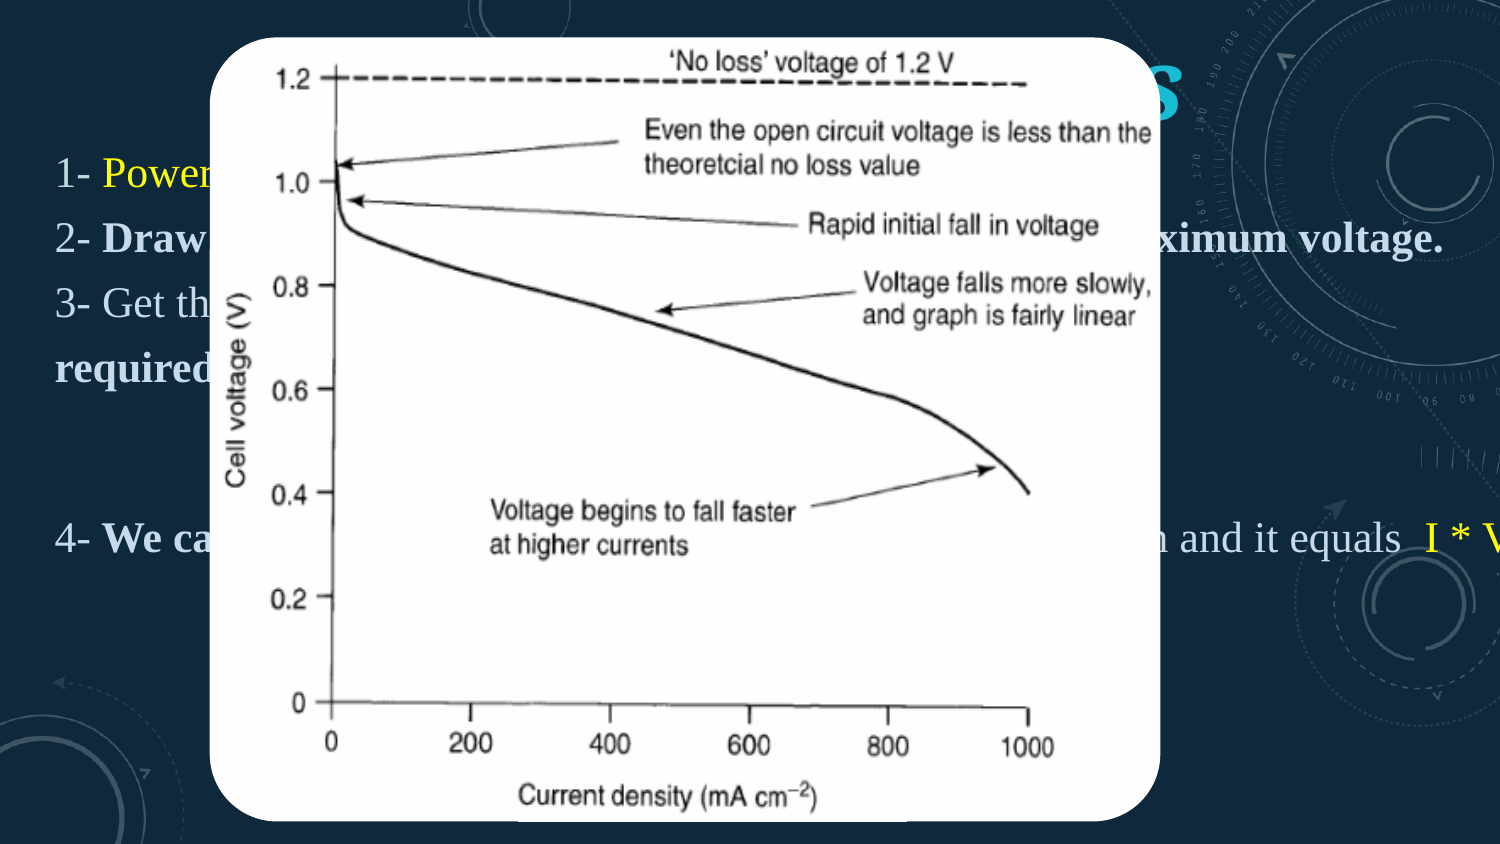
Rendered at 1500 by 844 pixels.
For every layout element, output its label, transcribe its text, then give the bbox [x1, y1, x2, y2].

title Design Procedures [137, 5, 1288, 129]
picture [0, 0, 1500, 844]
